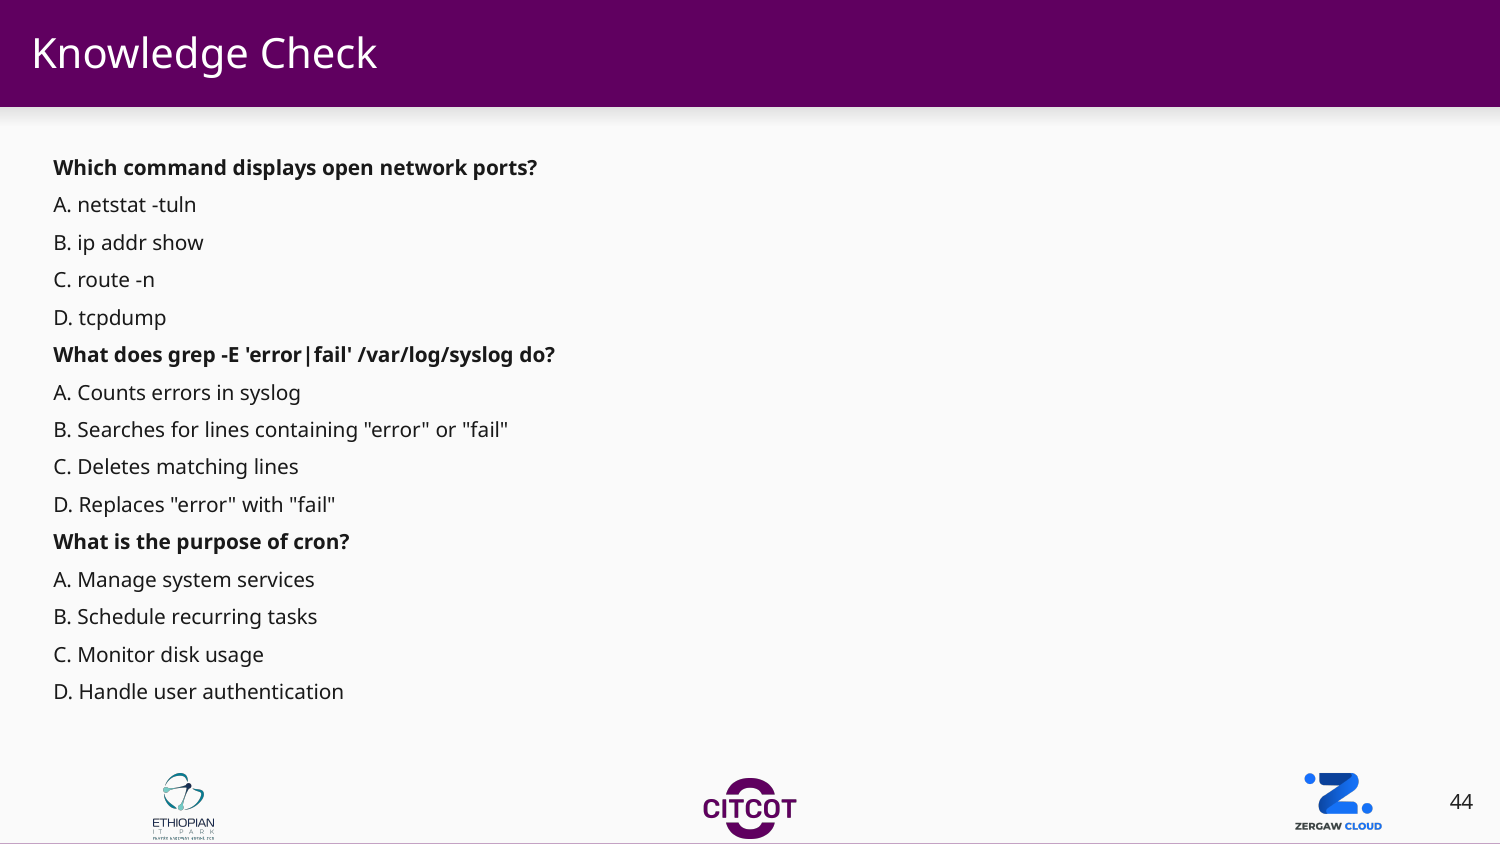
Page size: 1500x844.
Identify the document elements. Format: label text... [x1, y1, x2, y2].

picture [1295, 771, 1382, 835]
title Knowledge Check [16, 2, 1464, 102]
slide_number ‹#› [1398, 770, 1489, 835]
list Which command displays open network ports? A. netstat -tuln B. ip addr show C. route -n D. tcpdump What does grep -E 'error|fail' /var/log/syslog do? A. Counts errors in syslog B. Searches for lines containing "error" or "fail" C. Deletes matching lines D. Replaces "error" with "fail" What is the purpose of cron? A. Manage system services B. Schedule recurring tasks C. Monitor disk usage D. Handle user authentication [38, 113, 1447, 771]
picture [701, 778, 799, 839]
picture [153, 773, 214, 840]
